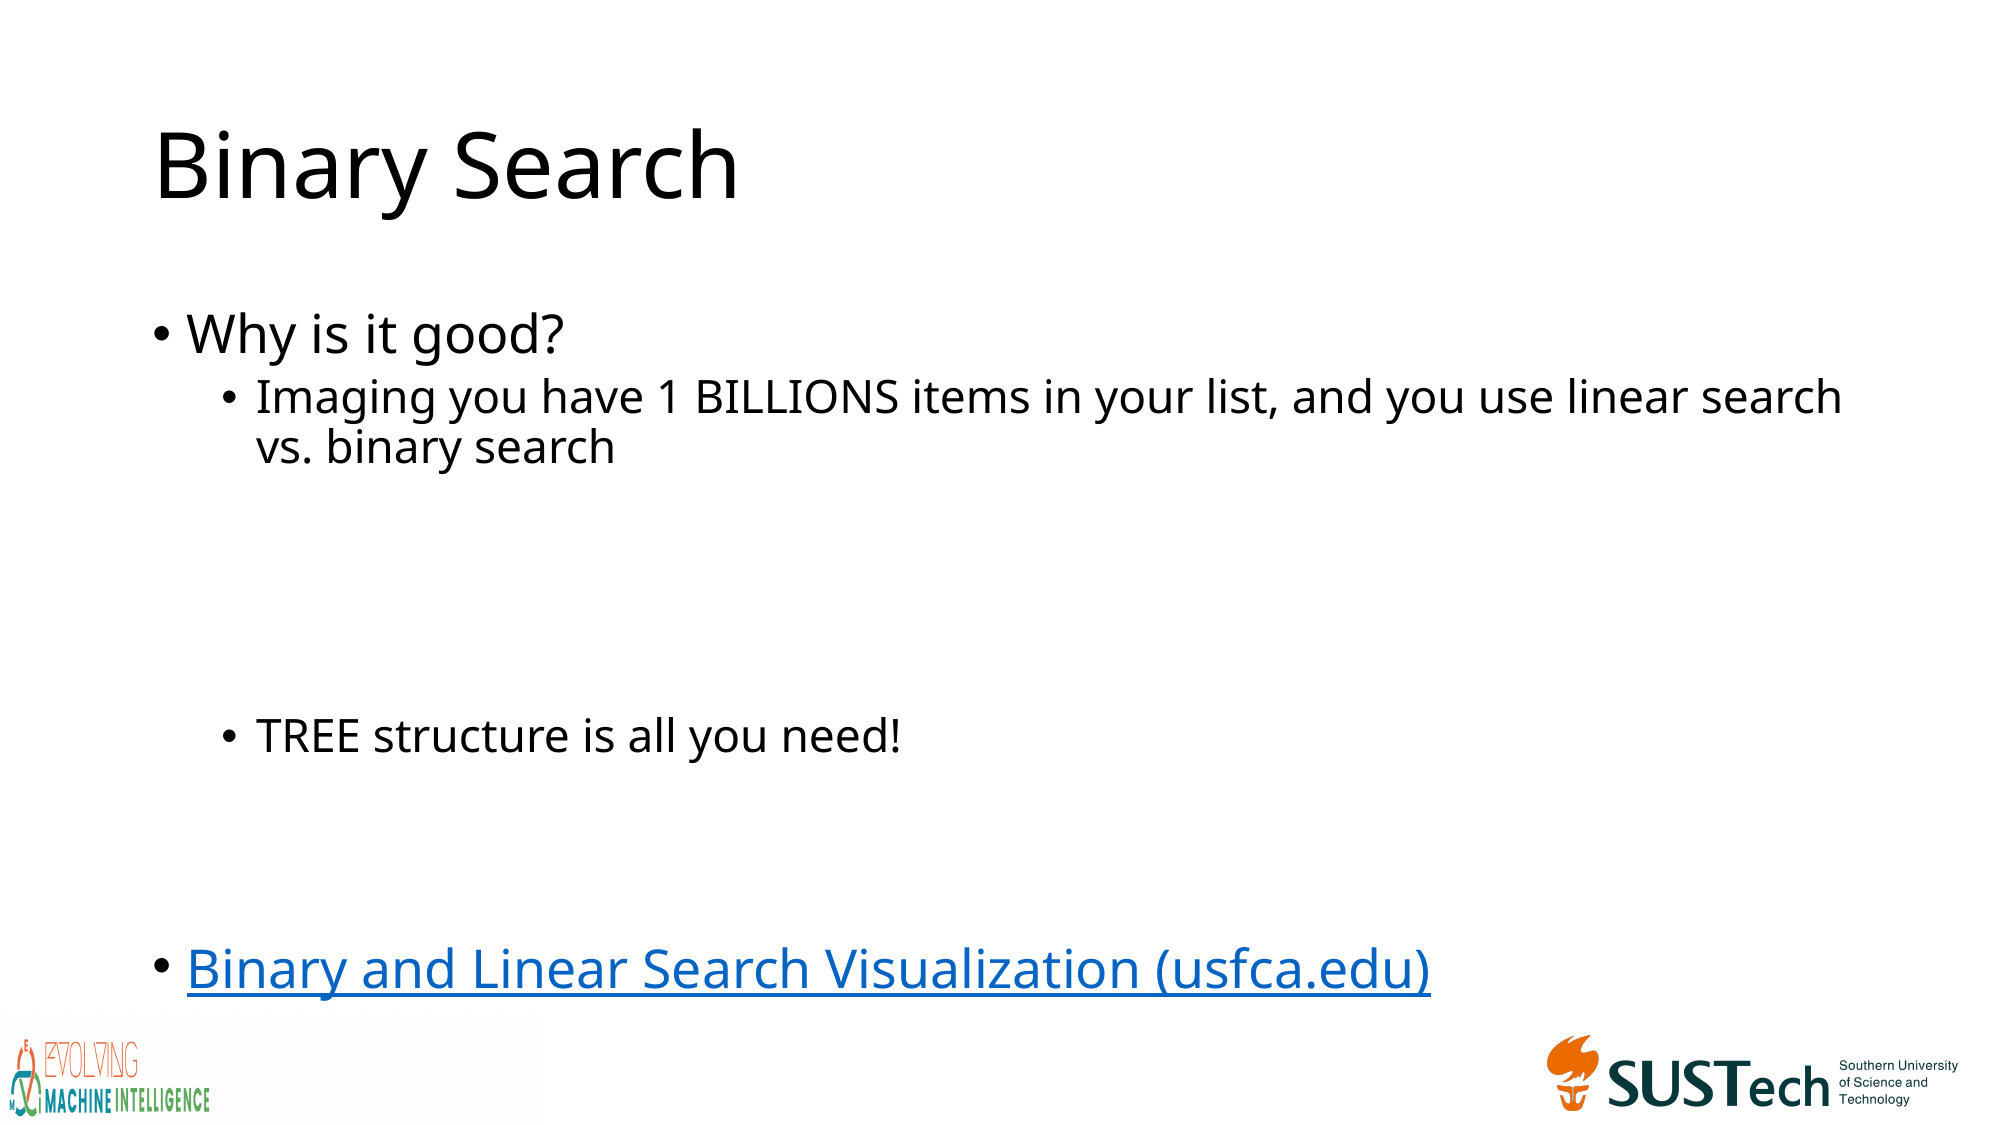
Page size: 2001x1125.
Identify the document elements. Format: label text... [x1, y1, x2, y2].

title Binary Search [137, 59, 1863, 278]
picture [0, 1012, 547, 1125]
picture [1547, 1035, 1958, 1111]
